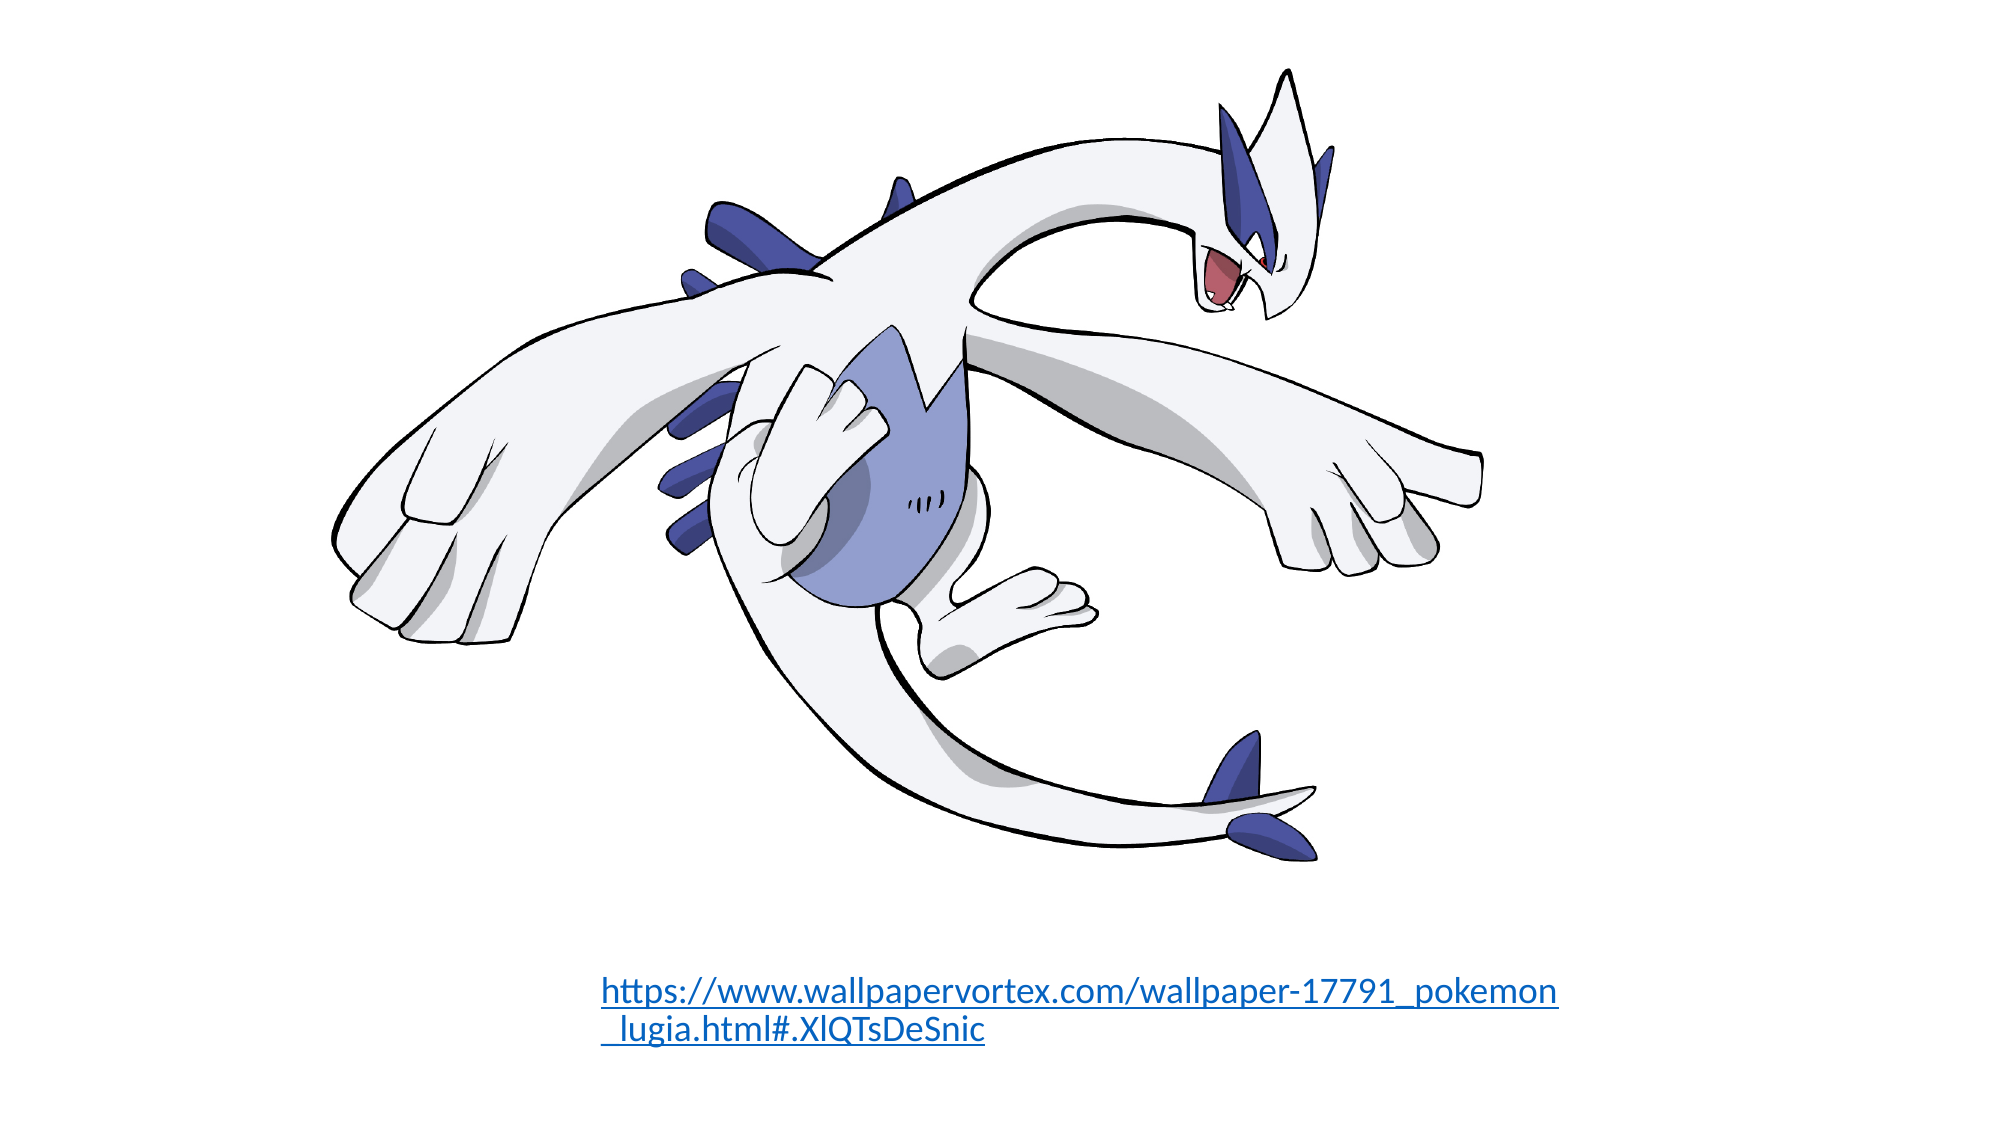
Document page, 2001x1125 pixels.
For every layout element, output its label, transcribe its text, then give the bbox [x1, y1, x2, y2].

picture [309, 0, 1534, 907]
text_box https://www.wallpapervortex.com/wallpaper-17791_pokemon_lugia.html#.XlQTsDeSnic [586, 958, 1586, 1019]
